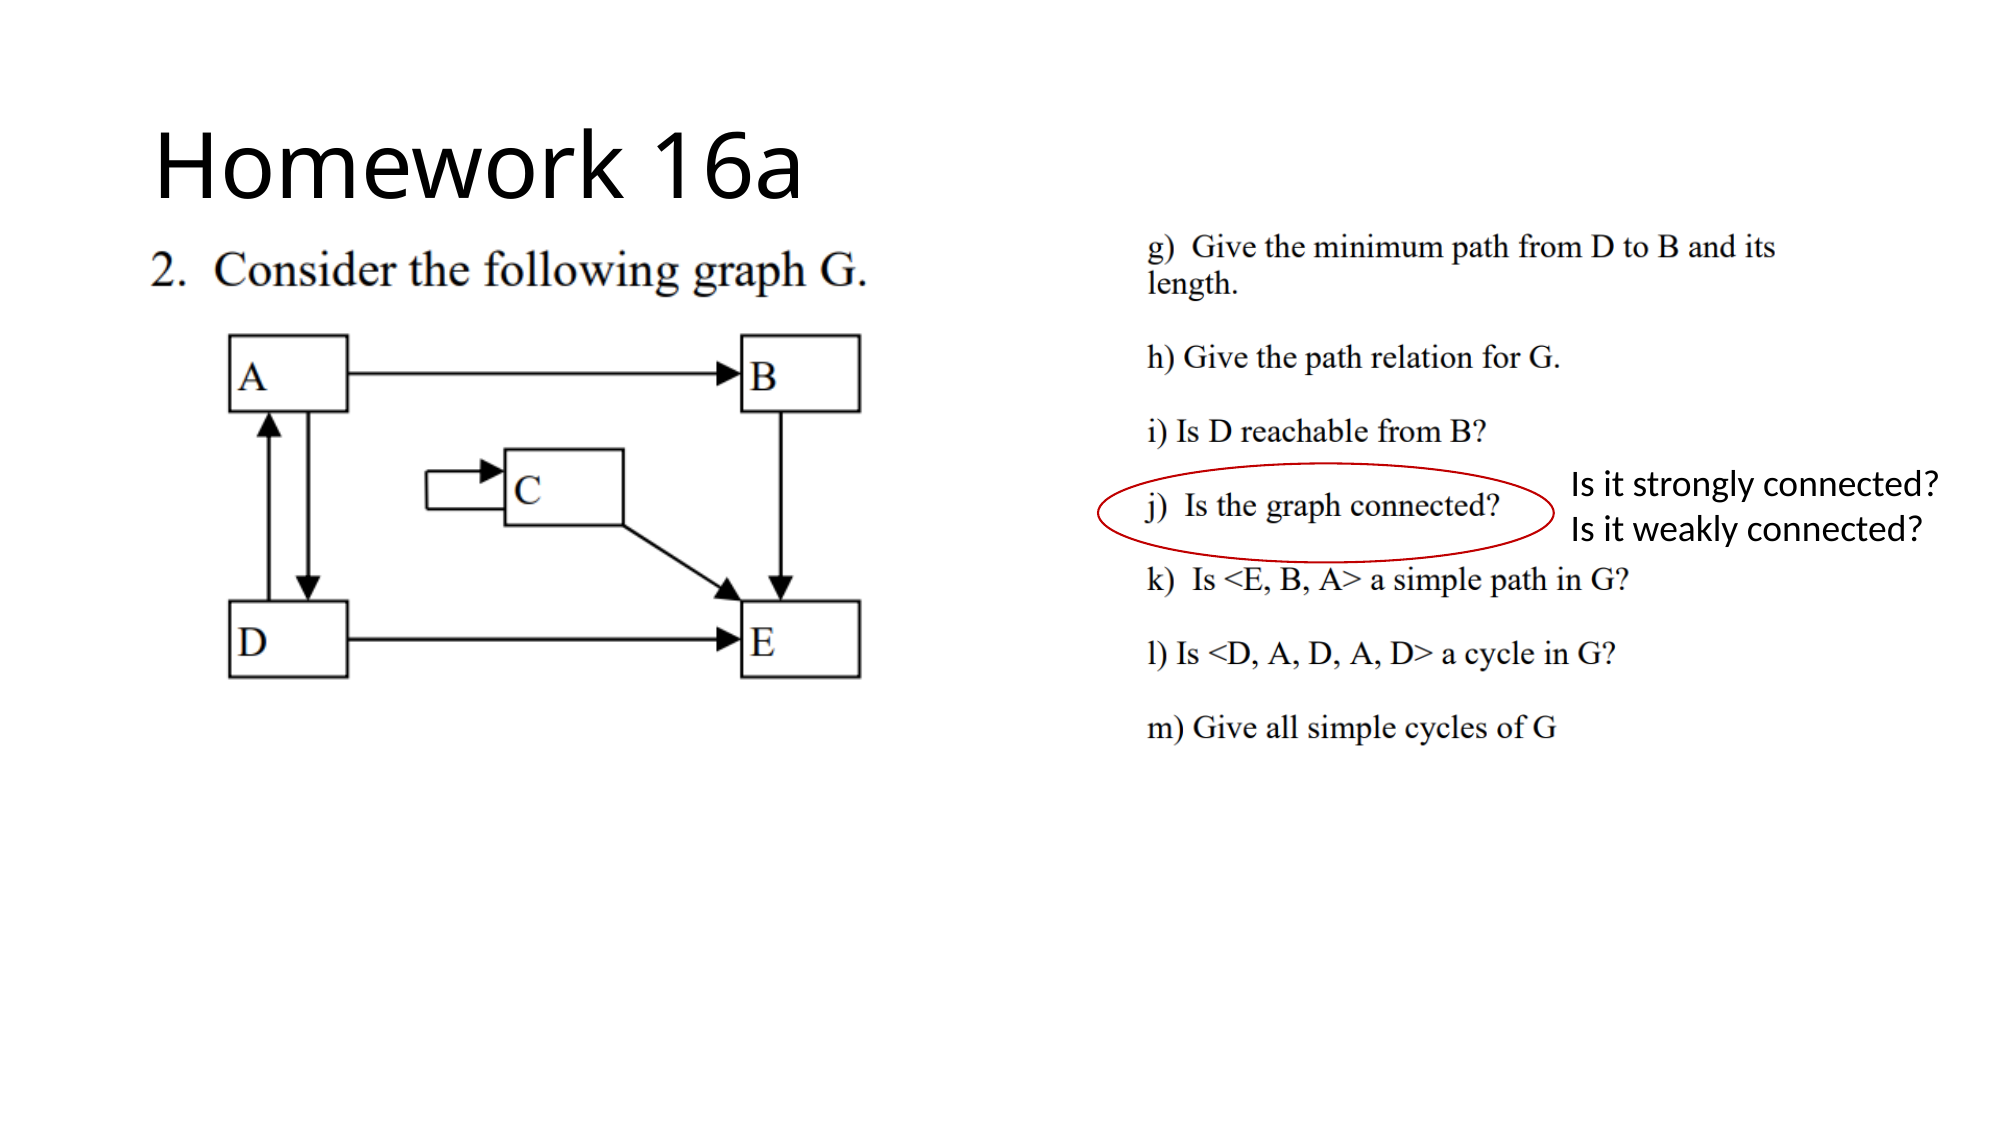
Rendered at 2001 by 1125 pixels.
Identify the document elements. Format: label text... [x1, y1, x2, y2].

picture [1134, 226, 1831, 783]
title Homework 16a [137, 59, 1863, 278]
text_box Is it strongly connected? Is it weakly connected? [1831, 451, 1956, 557]
text_box [1096, 485, 1134, 541]
picture [137, 223, 990, 733]
